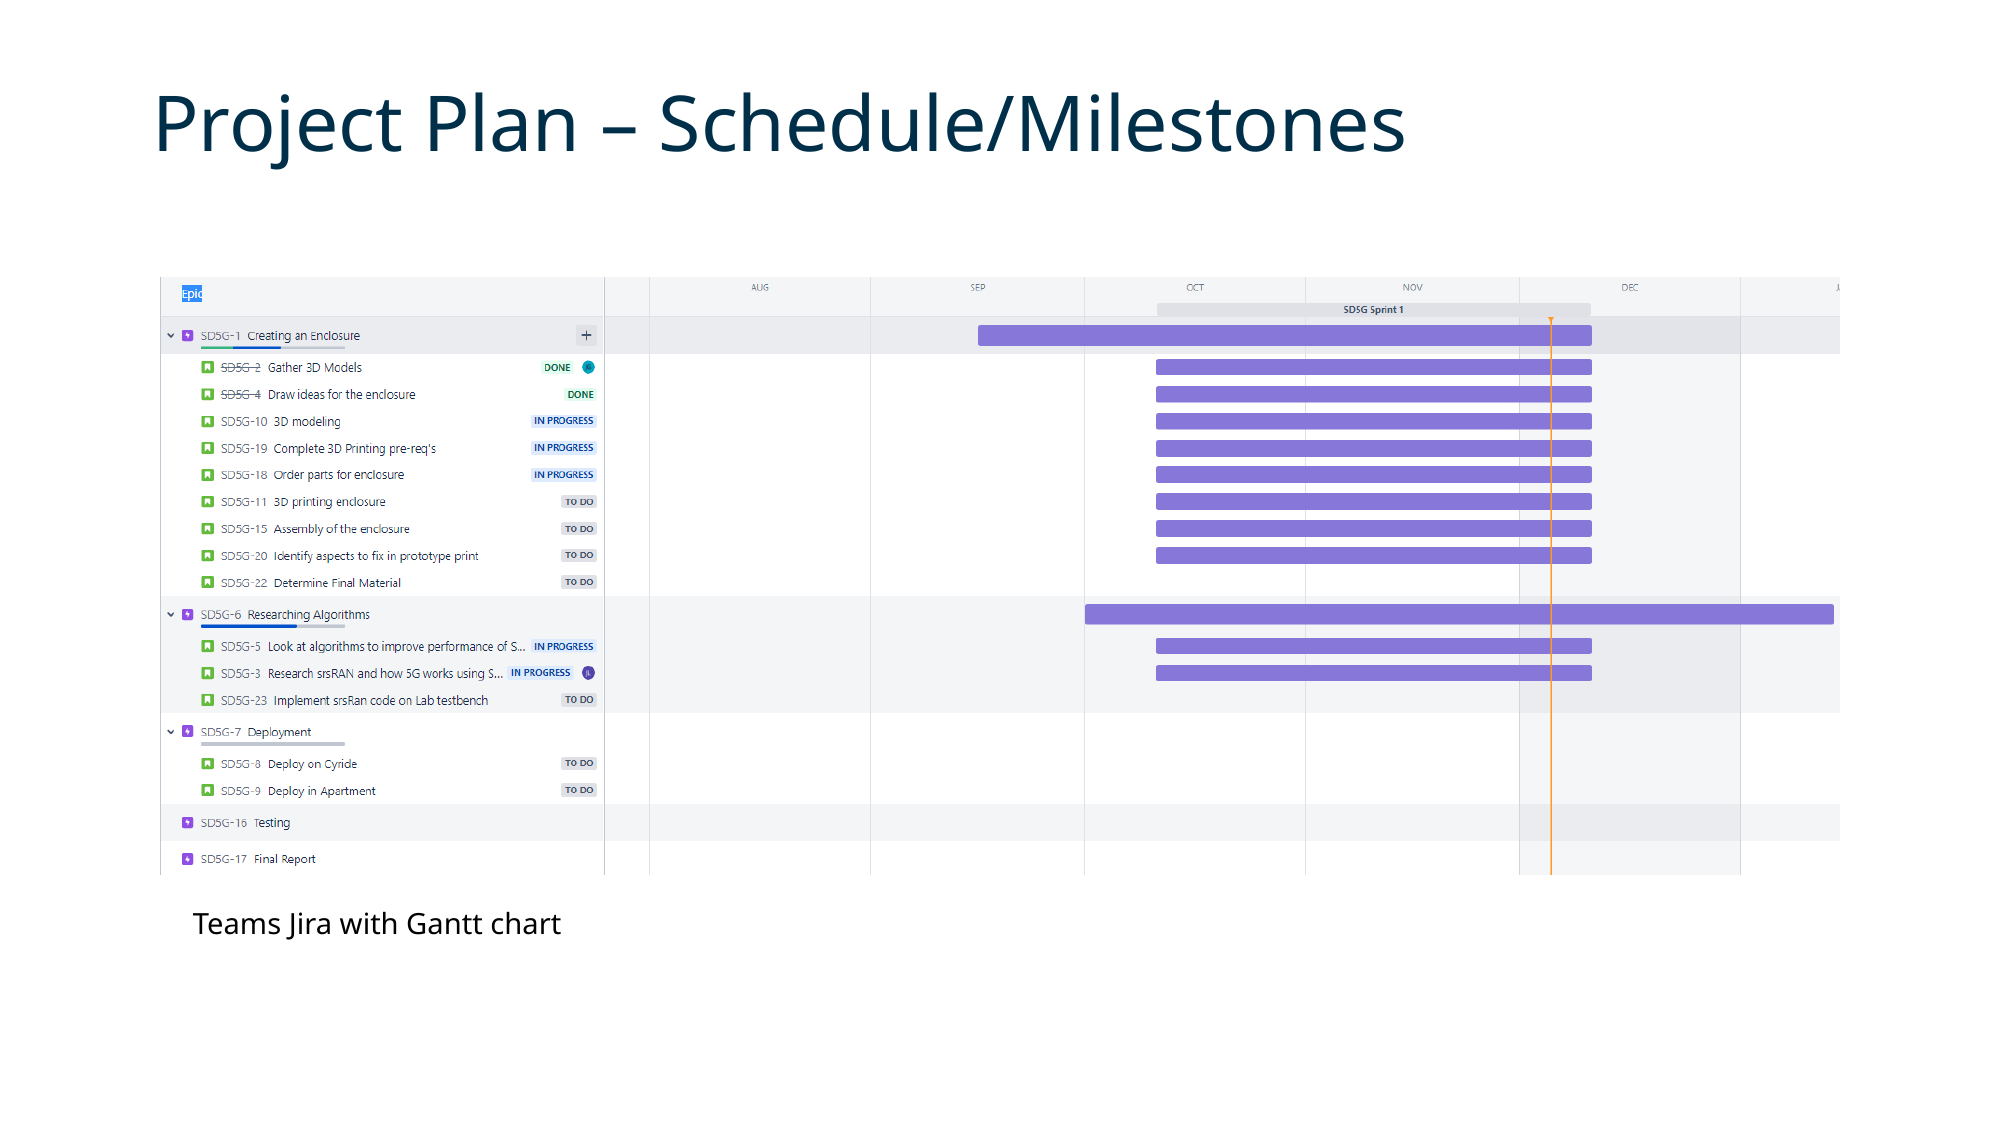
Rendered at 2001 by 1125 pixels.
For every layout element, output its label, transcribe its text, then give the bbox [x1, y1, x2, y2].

title Project Plan – Schedule/Milestones [137, 59, 1863, 278]
picture [160, 277, 1840, 875]
text_box Teams Jira with Gantt chart [177, 890, 1749, 956]
